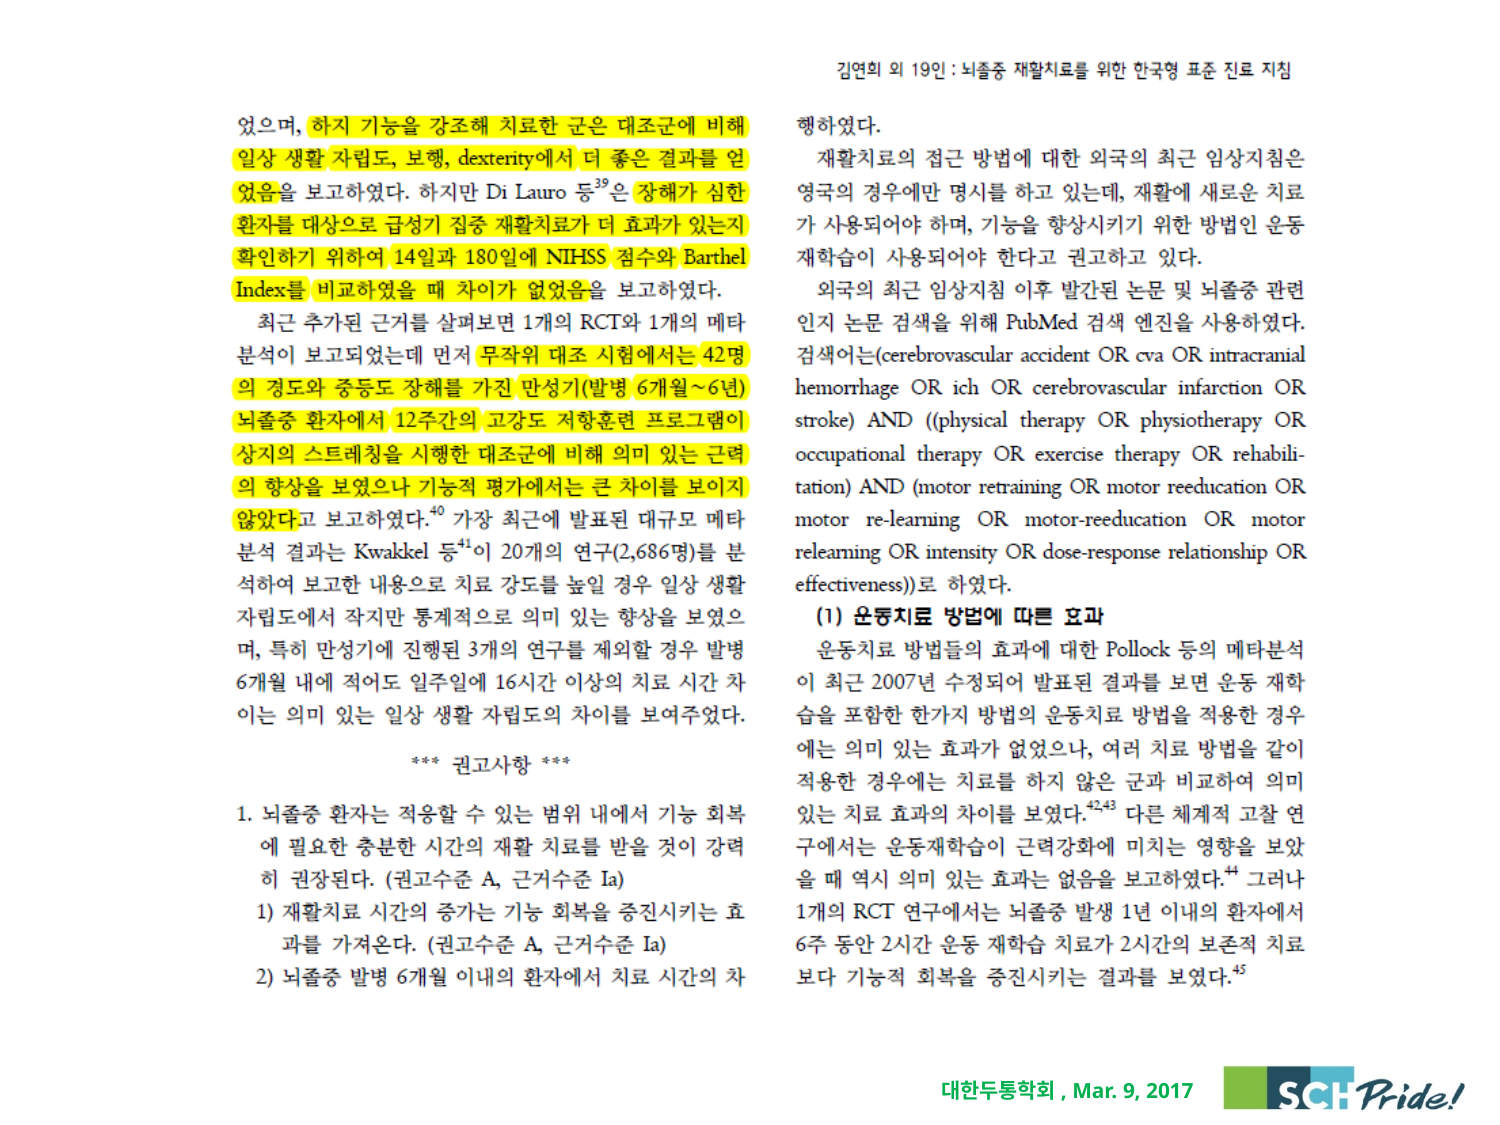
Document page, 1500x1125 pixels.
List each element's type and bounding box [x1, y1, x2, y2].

picture [1222, 1064, 1465, 1110]
picture [192, 36, 1333, 996]
